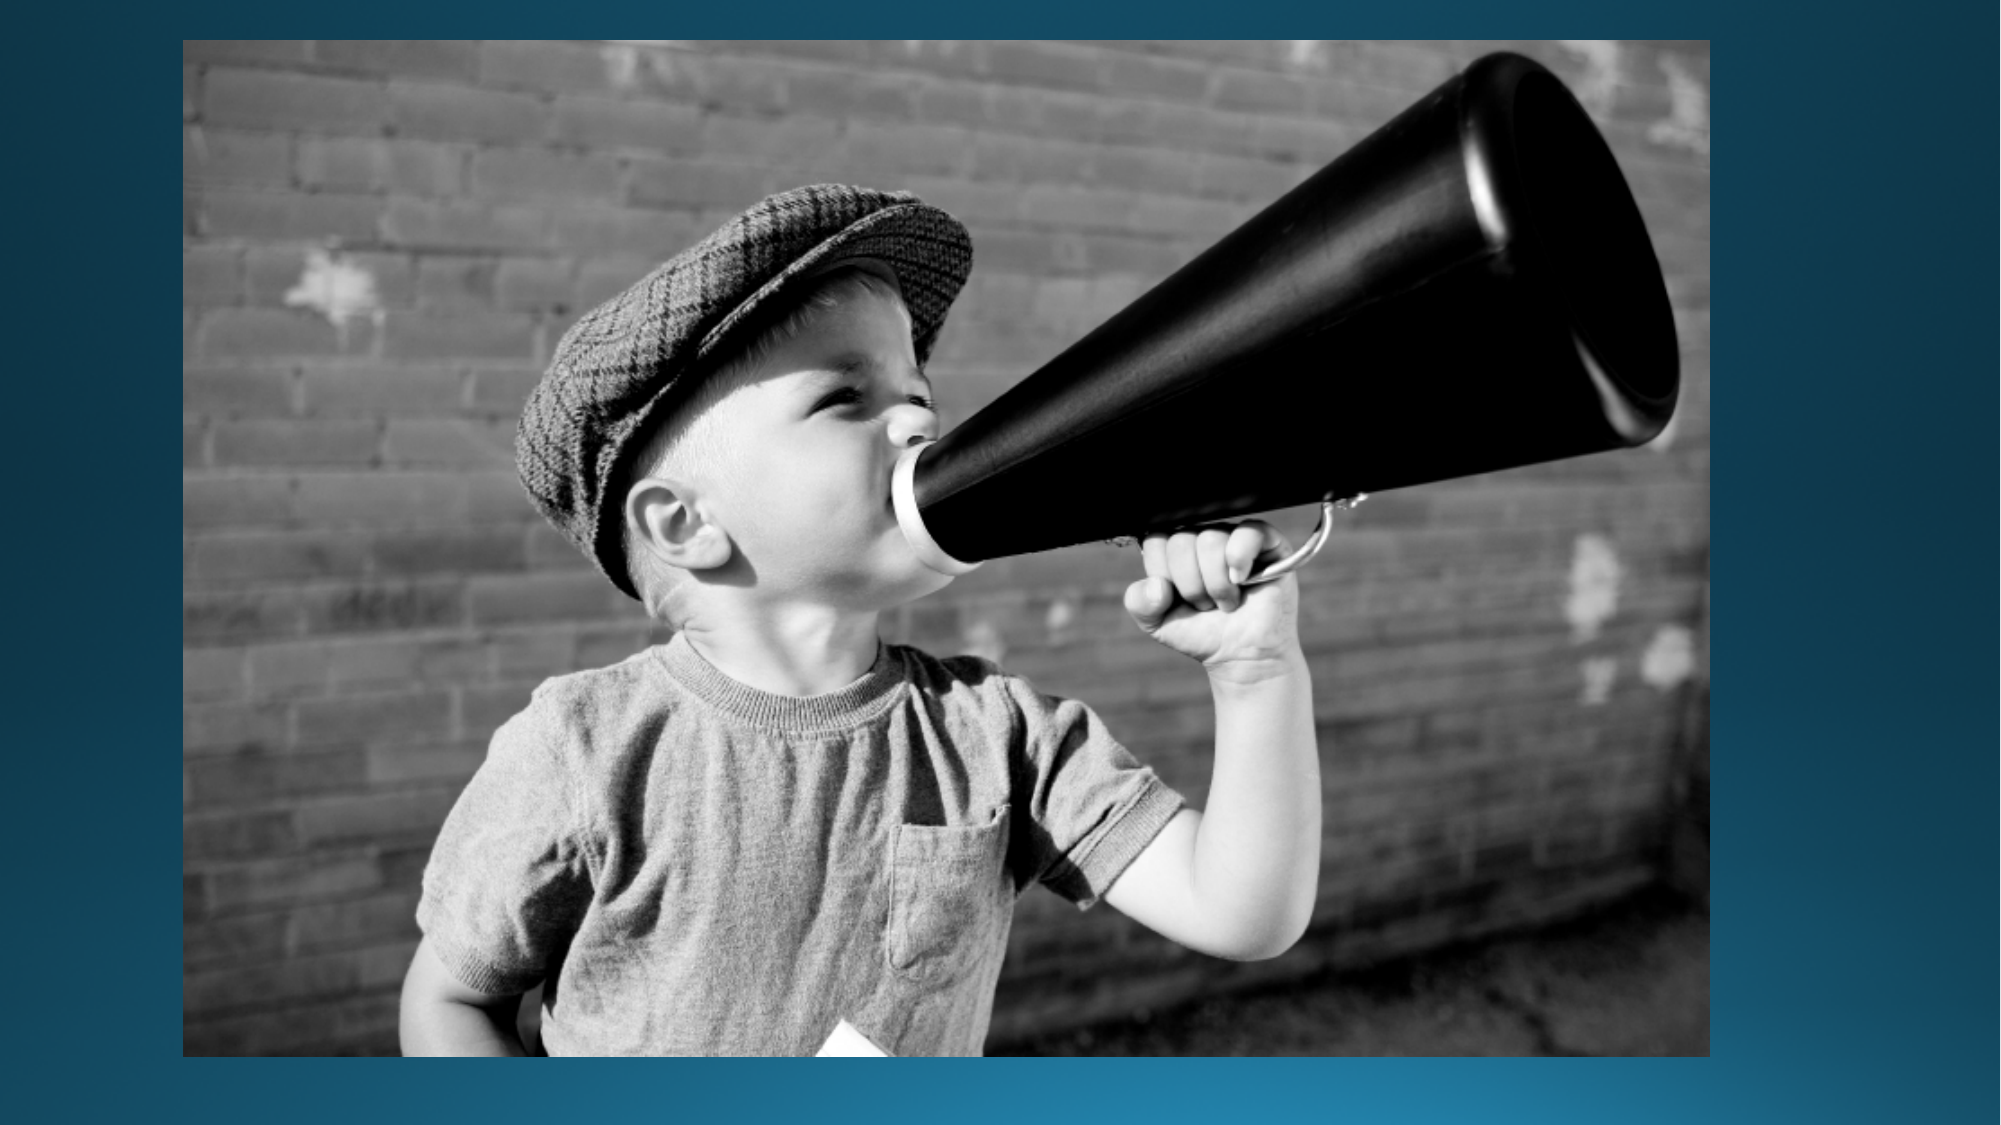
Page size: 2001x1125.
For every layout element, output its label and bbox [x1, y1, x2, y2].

picture [0, 0, 2001, 1125]
list [183, 40, 1710, 1057]
